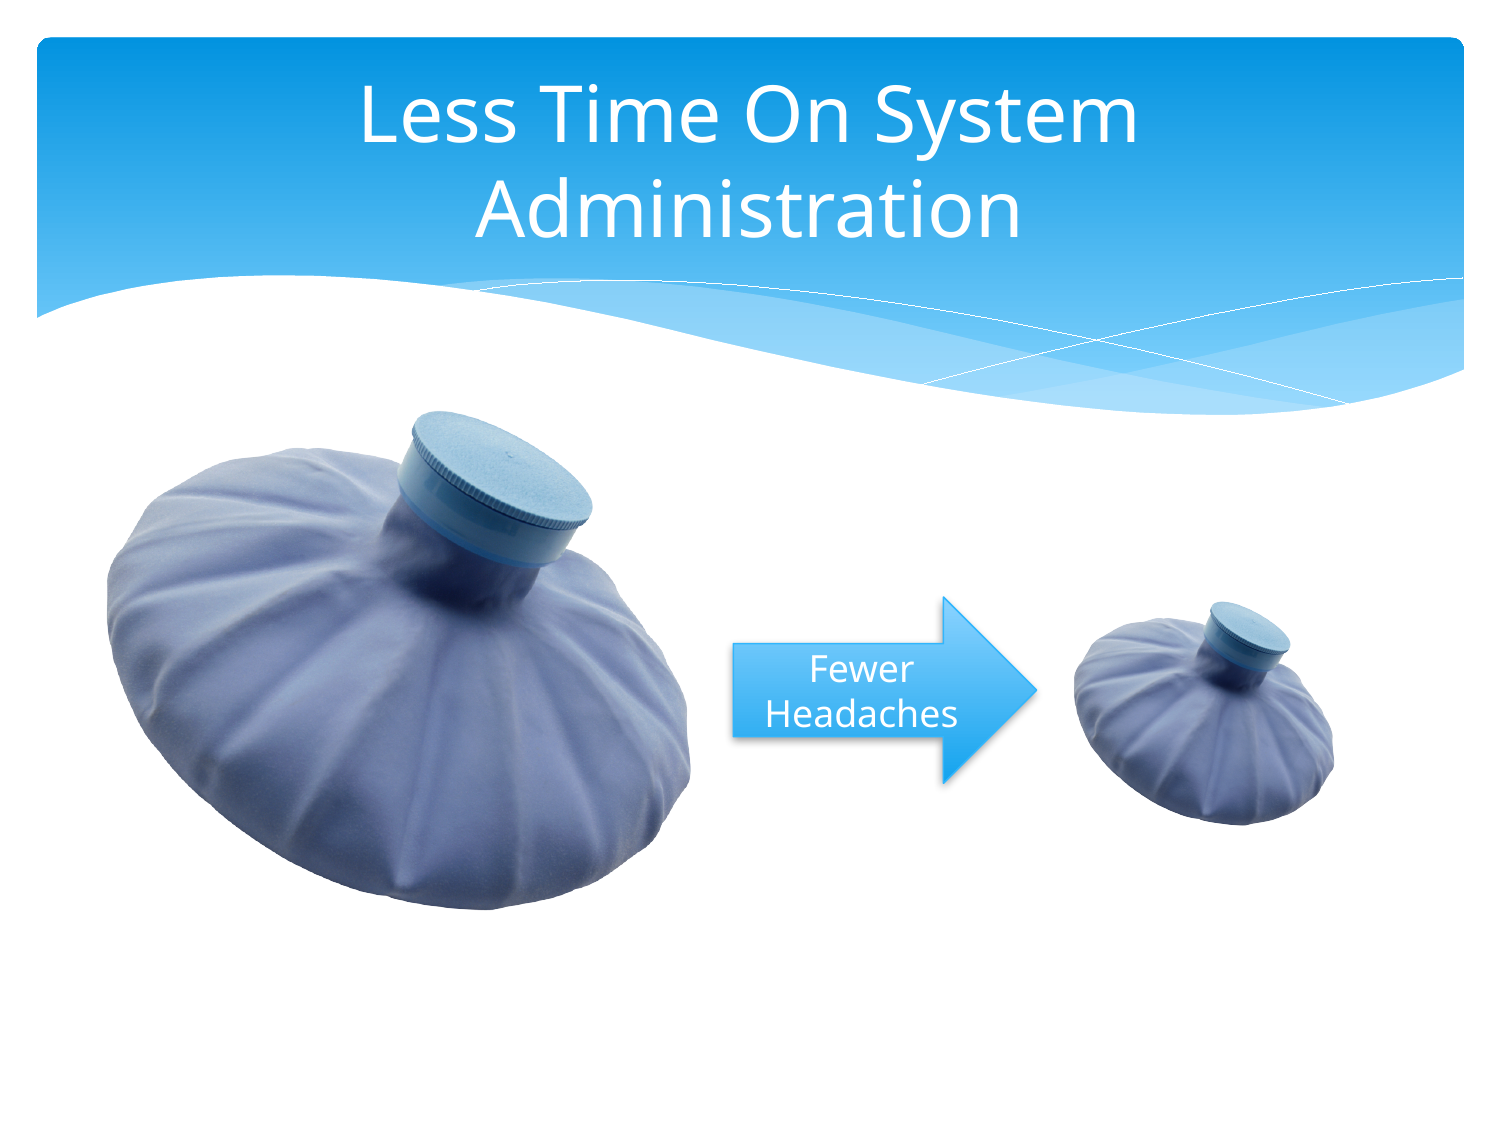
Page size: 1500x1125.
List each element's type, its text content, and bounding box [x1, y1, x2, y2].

picture [1069, 596, 1338, 829]
text_box Fewer Headaches [732, 596, 1038, 784]
picture [98, 399, 699, 919]
title Less Time On System Administration [75, 55, 1425, 261]
